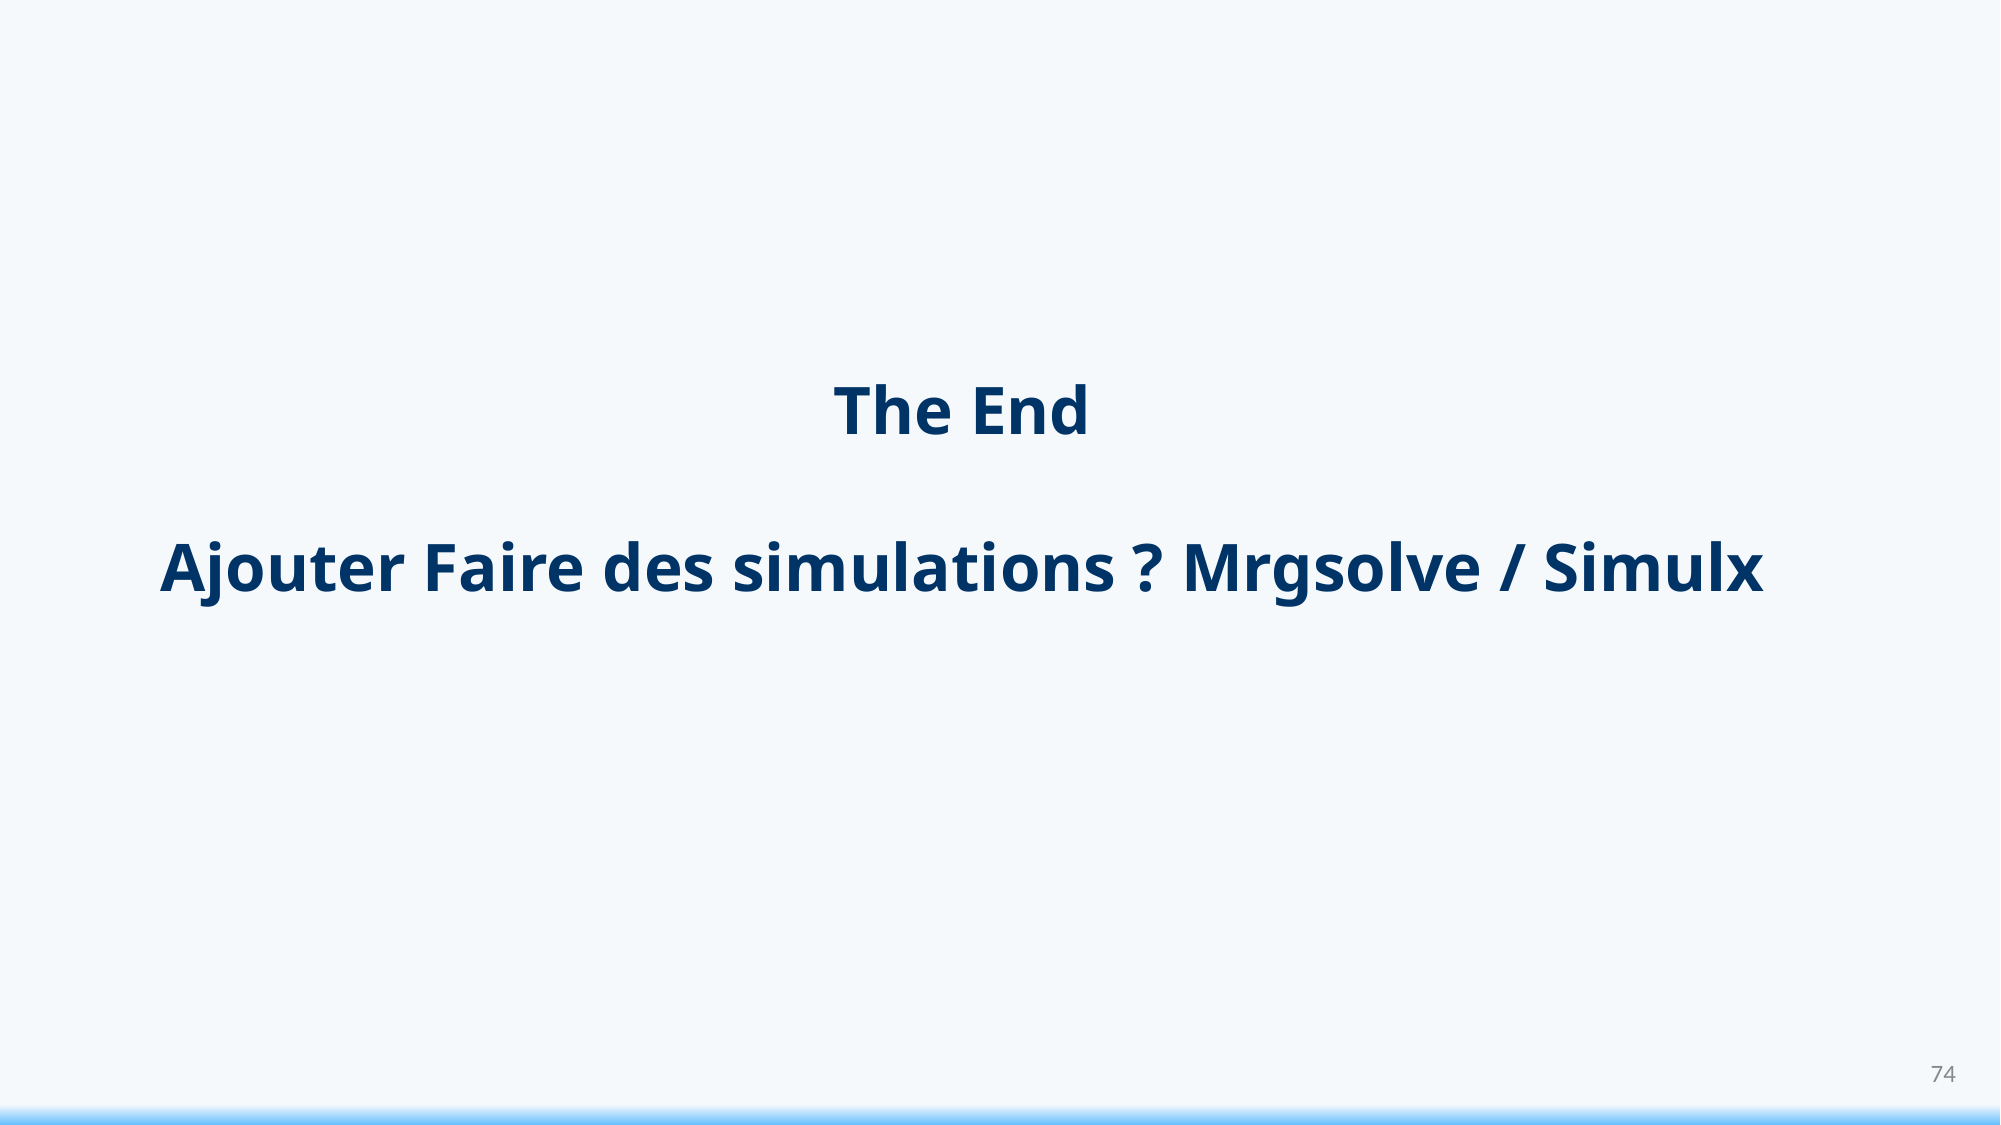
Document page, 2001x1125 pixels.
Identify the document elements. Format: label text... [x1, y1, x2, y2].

text_box The End Ajouter Faire des simulations ? Mrgsolve / Simulx [0, 368, 1926, 684]
slide_number 74 [1621, 1042, 1972, 1103]
